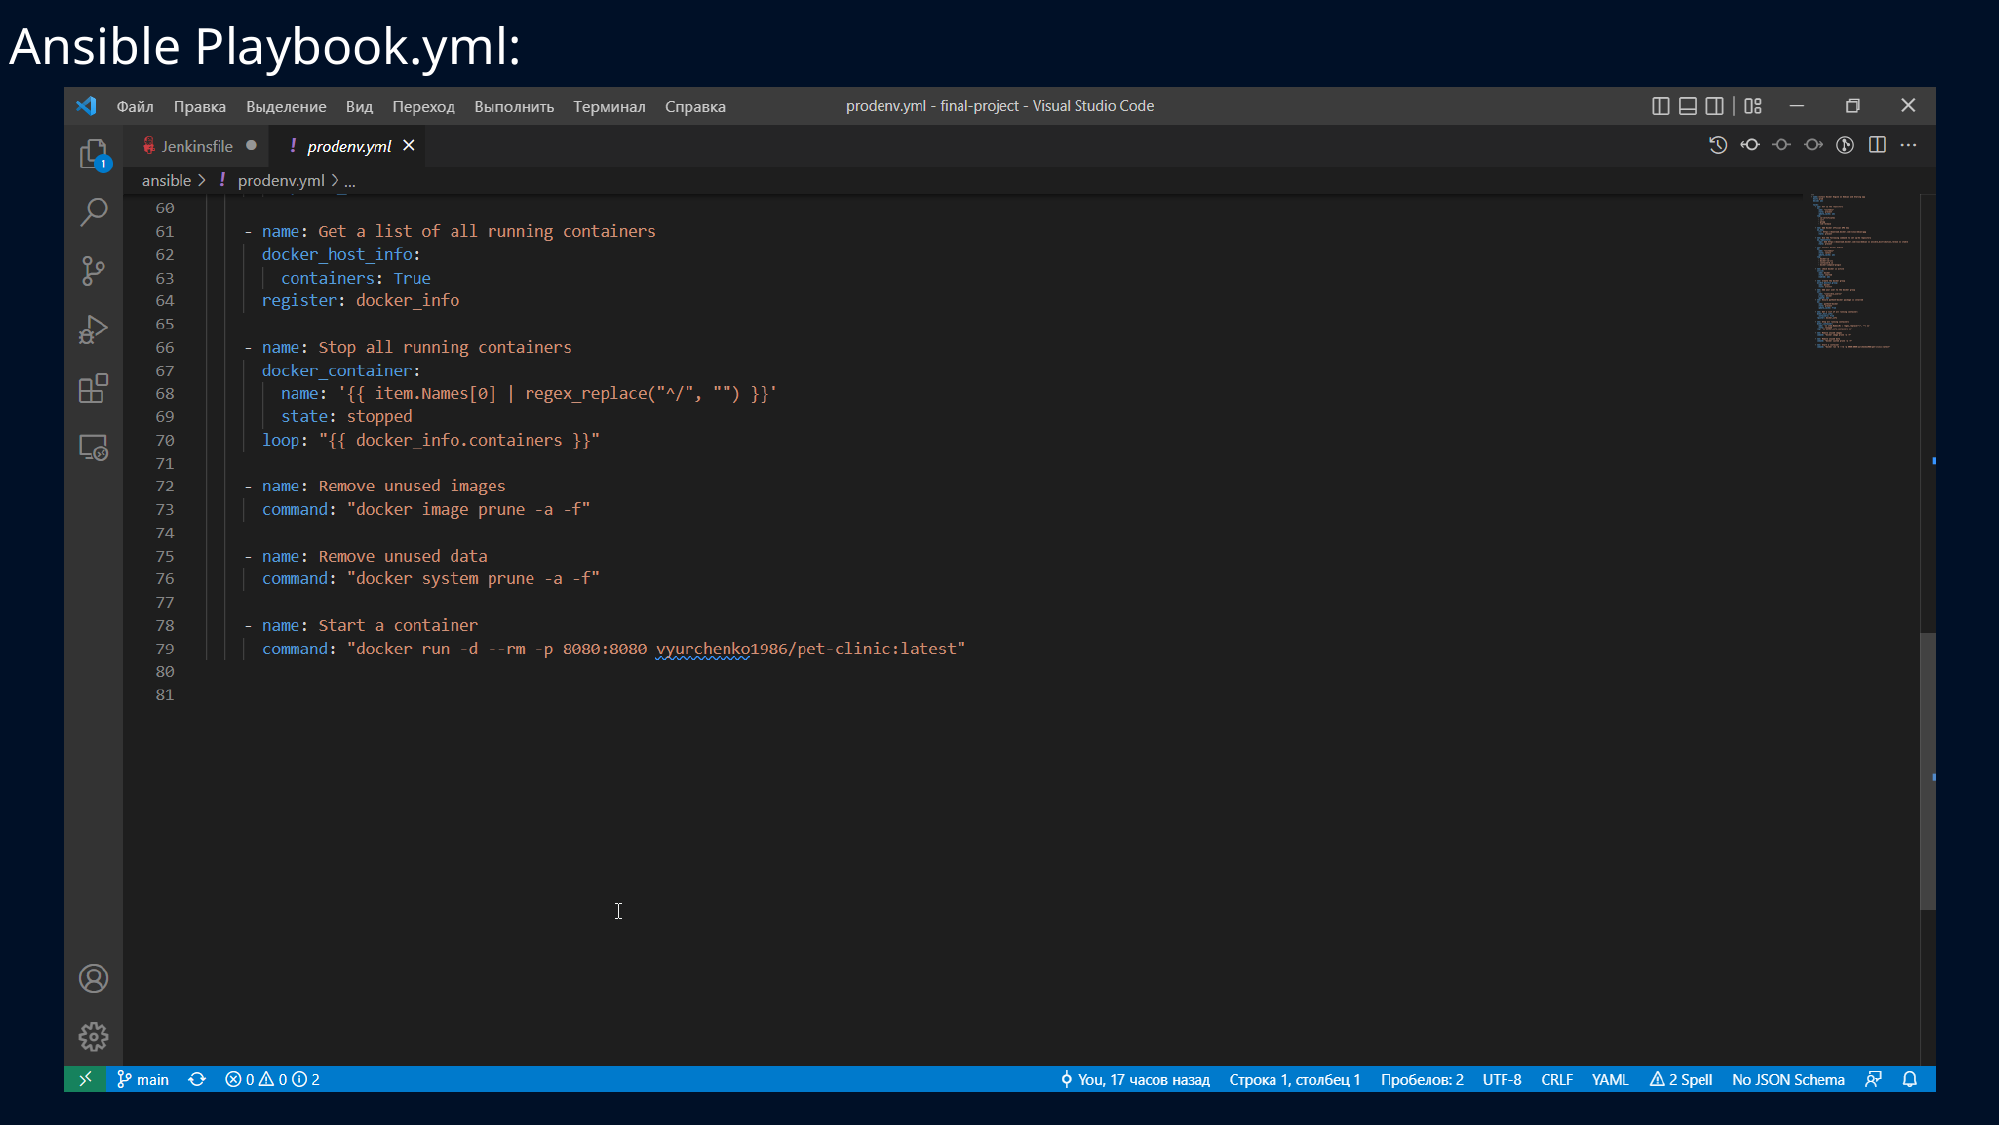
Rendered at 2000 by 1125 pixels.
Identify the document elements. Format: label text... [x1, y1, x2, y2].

text_box Ansible Playbook.yml: [0, 7, 537, 82]
picture [63, 87, 1936, 1092]
